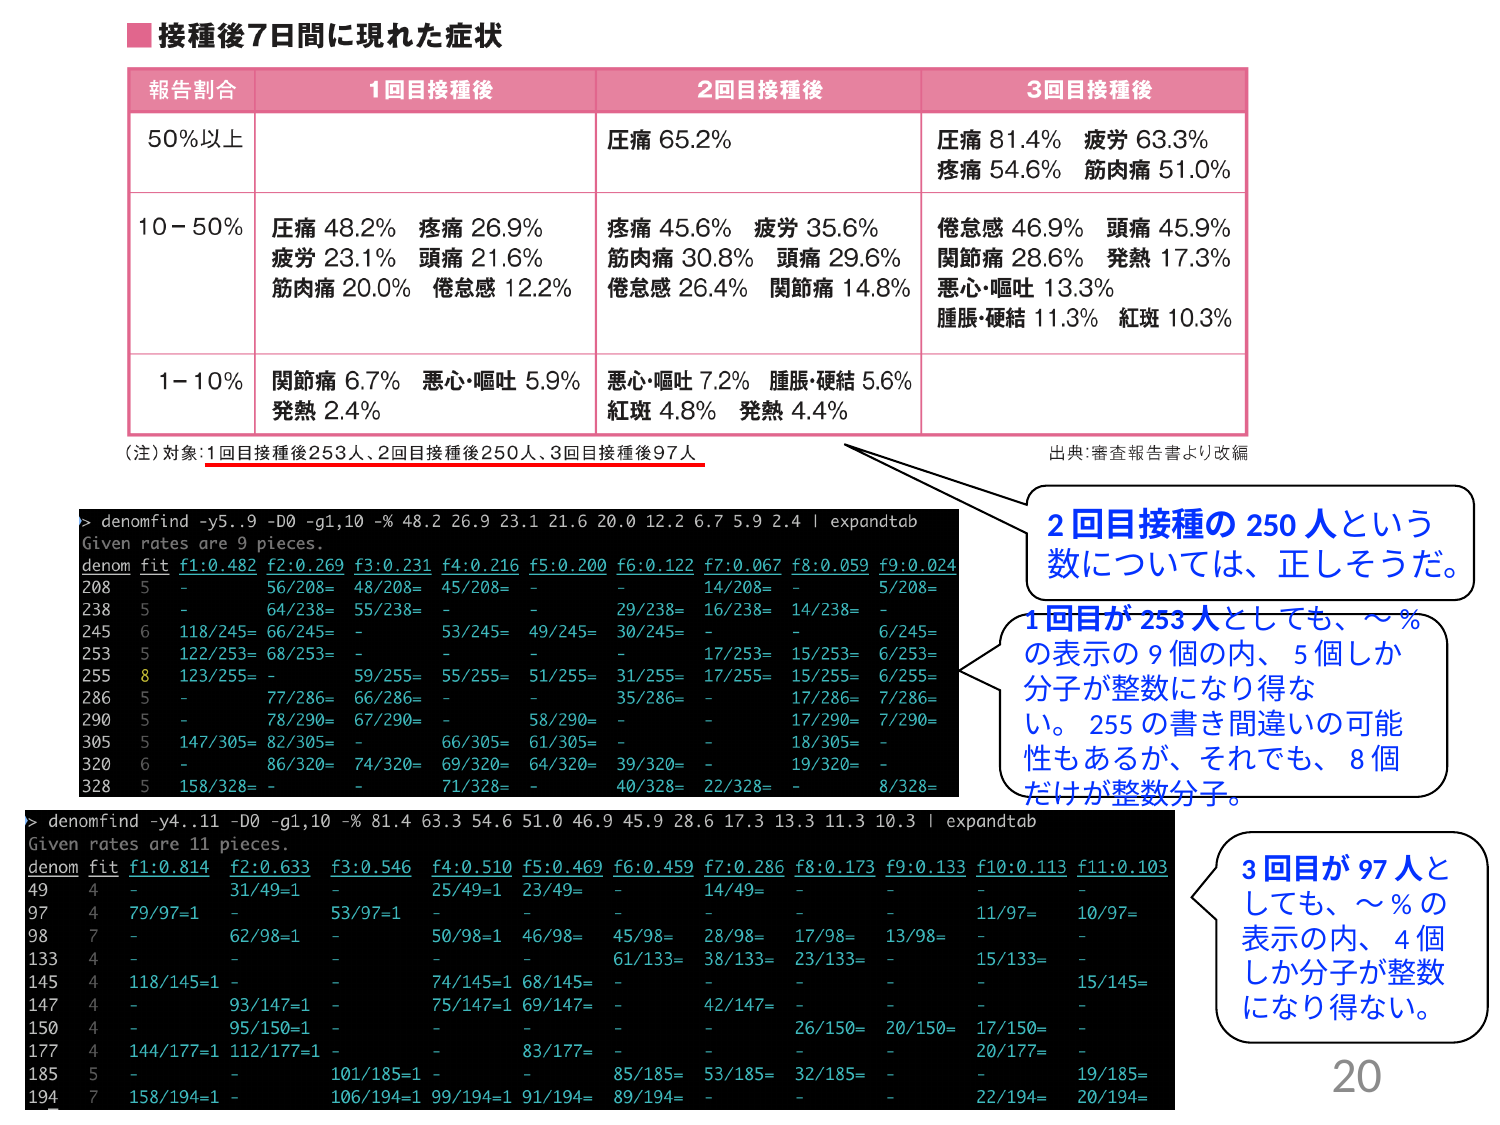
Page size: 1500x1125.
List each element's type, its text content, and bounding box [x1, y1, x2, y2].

picture [112, 5, 1262, 472]
text_box 2回目接種の250人という数については、正しそうだ。 [898, 472, 1476, 602]
slide_number 20 [1175, 1042, 1397, 1103]
text_box 3回目が97人としても、〜%の表示の内、4個しか分子が整数になり得ない。 [1190, 831, 1489, 1044]
text_box 1回目が253人としても、〜%の表示の9個の内、5個しか分子が整数になり得ない。255の書き間違いの可能性もあるが、それでも、8個だけが整数分子。 [959, 613, 1449, 798]
picture [79, 509, 959, 797]
picture [25, 810, 1175, 1110]
